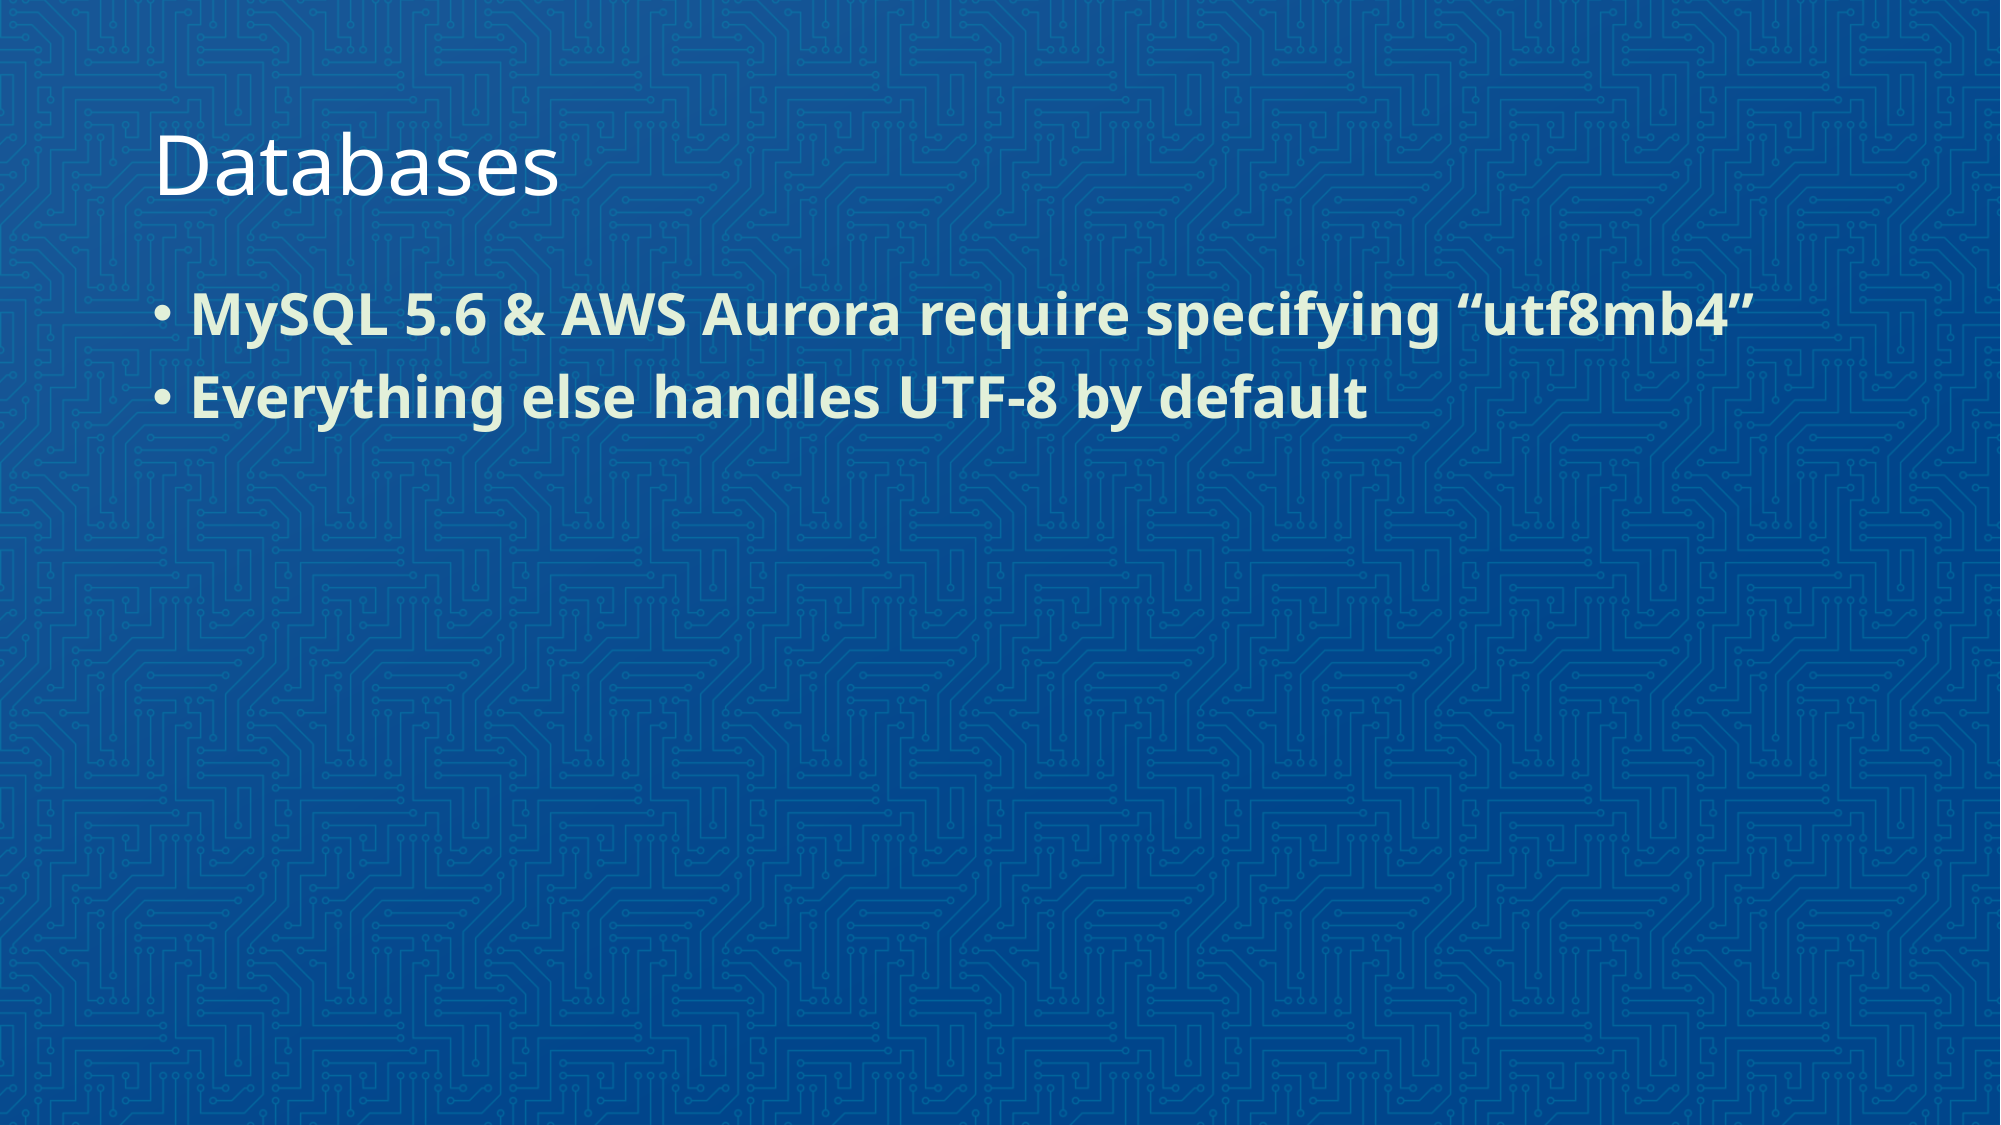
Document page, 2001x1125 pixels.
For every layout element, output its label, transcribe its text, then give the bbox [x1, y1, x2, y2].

list MySQL 5.6 & AWS Aurora require specifying “utf8mb4” Everything else handles UTF-8 by default [137, 277, 1863, 992]
picture [0, 0, 2000, 1125]
title Databases [137, 59, 1863, 277]
